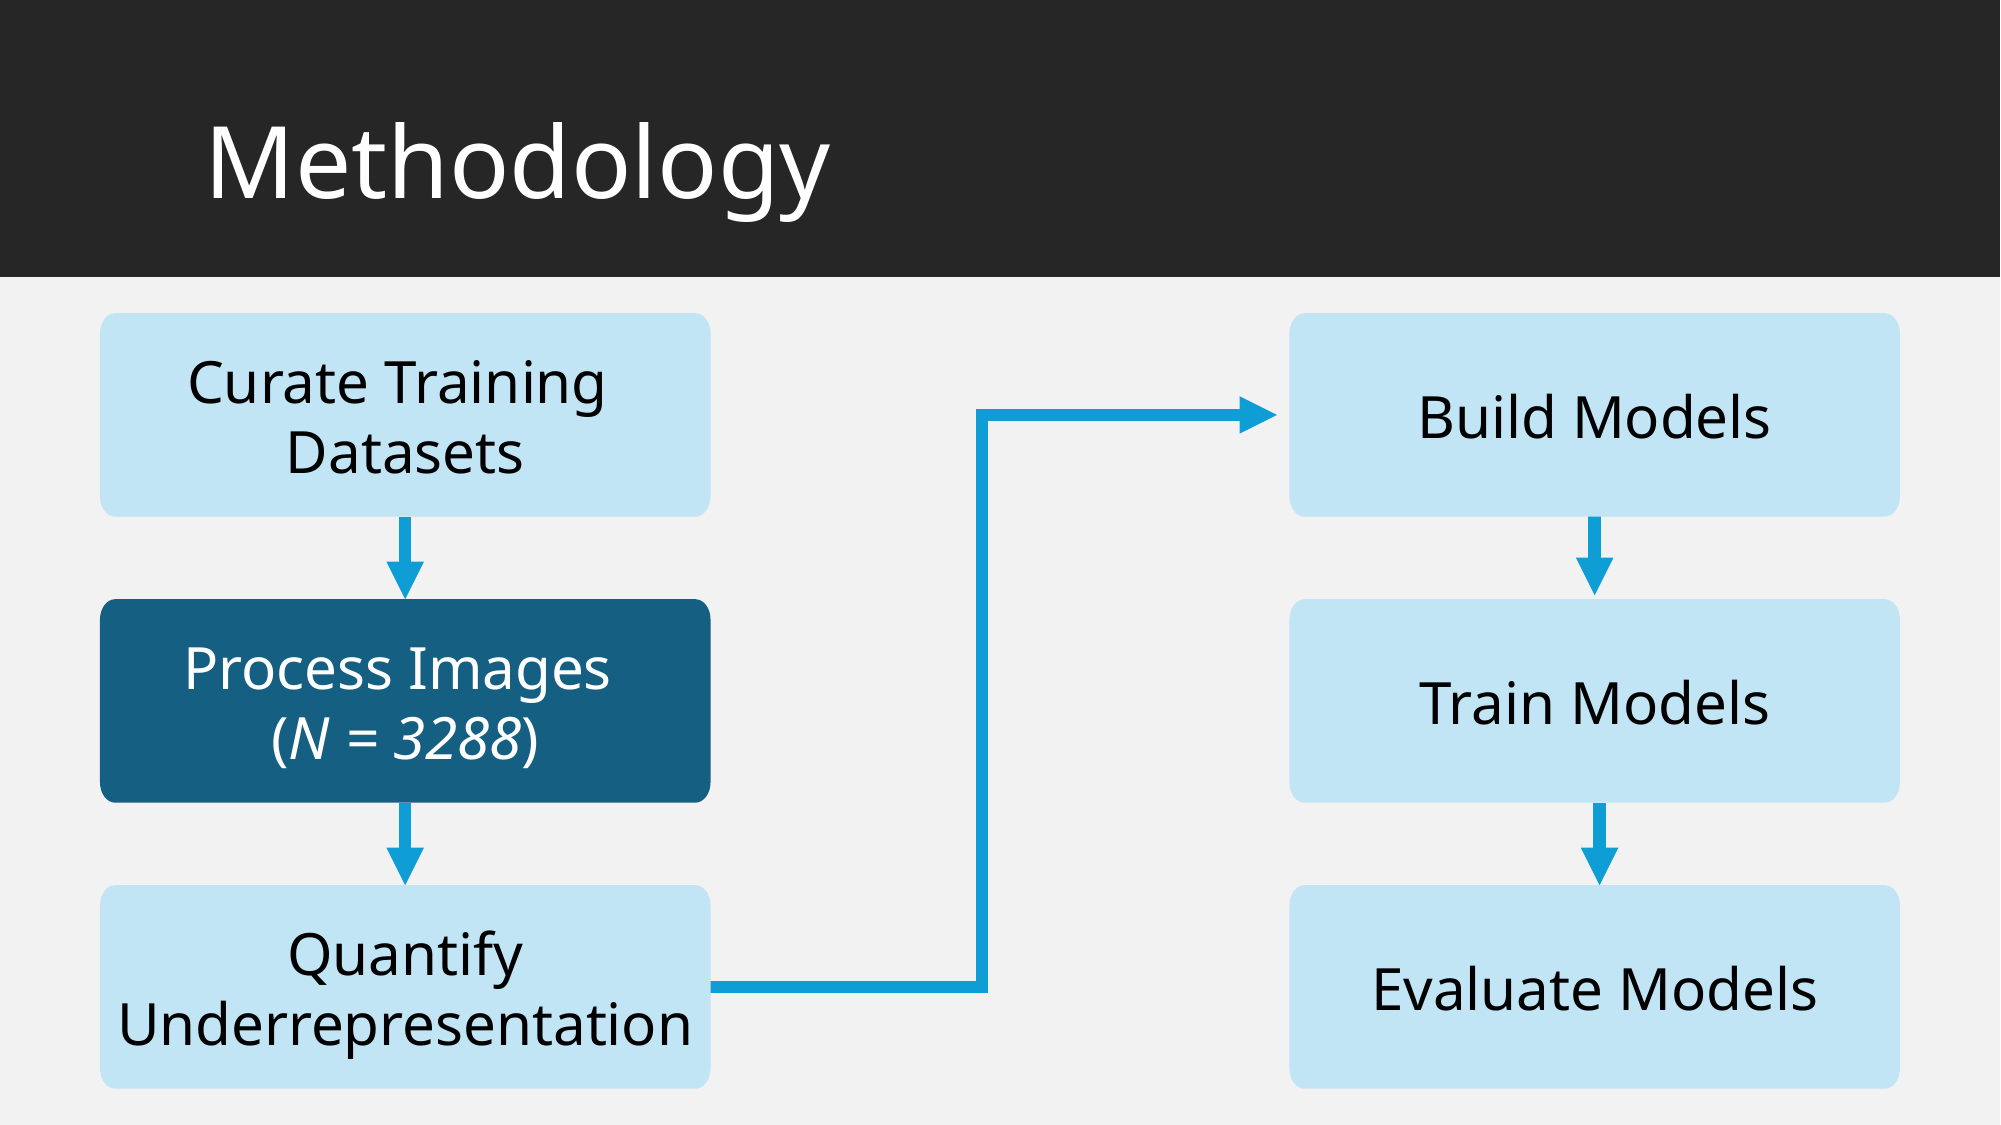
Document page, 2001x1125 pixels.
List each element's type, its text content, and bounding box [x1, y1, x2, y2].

text_box Process Images (N = 3288) [98, 597, 686, 805]
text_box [686, 414, 1278, 988]
text_box [0, 0, 2000, 275]
text_box Curate Training Datasets [98, 311, 713, 519]
text_box Build Models [1287, 311, 1902, 519]
text_box Quantify Underrepresentation [98, 883, 713, 1091]
title Methodology [189, 104, 1812, 253]
text_box [0, 275, 2000, 1125]
text_box Train Models [1287, 597, 1902, 805]
text_box Evaluate Models [1287, 883, 1902, 1091]
